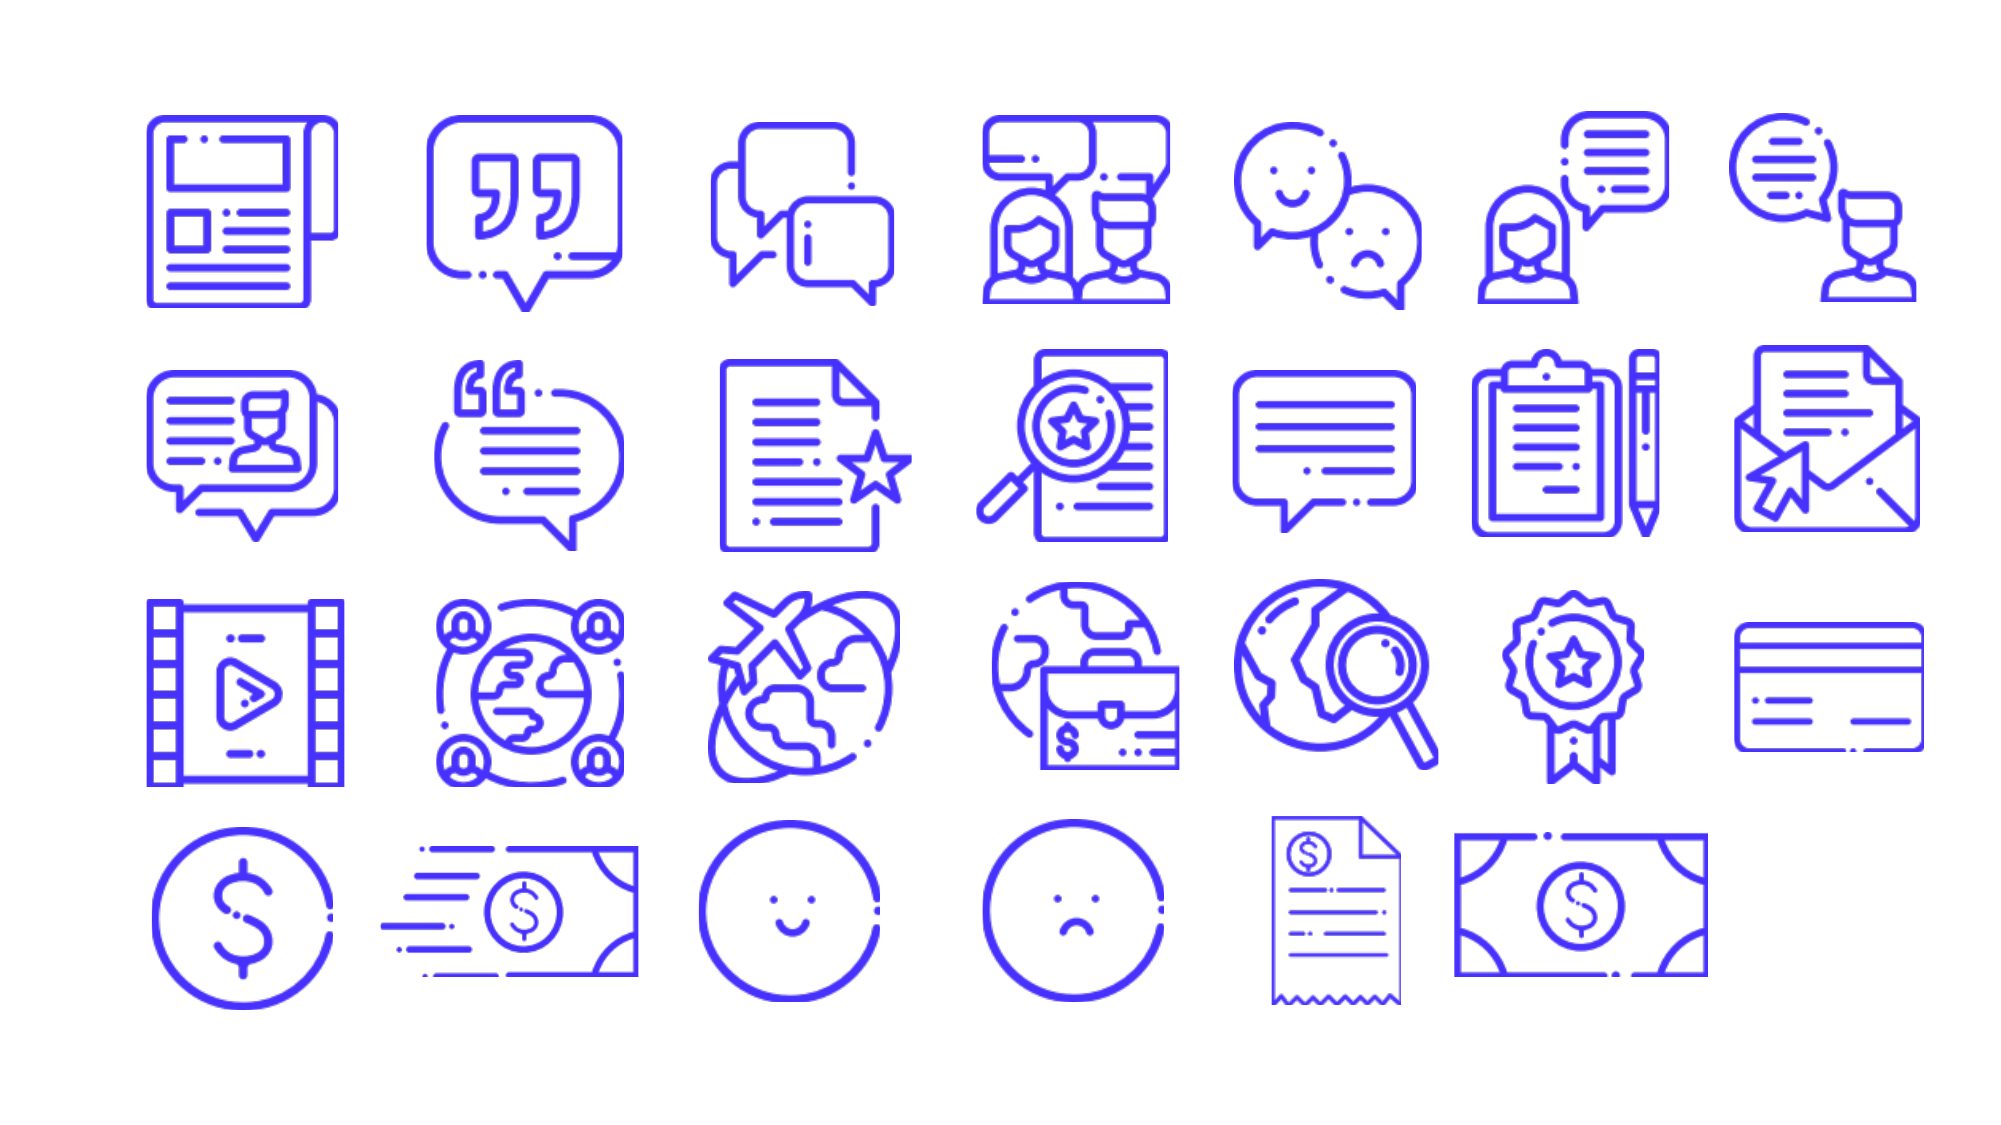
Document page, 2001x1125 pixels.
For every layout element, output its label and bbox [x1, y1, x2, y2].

picture [1234, 122, 1422, 310]
picture [426, 115, 623, 312]
picture [146, 370, 339, 542]
picture [1734, 622, 1924, 752]
picture [146, 115, 339, 308]
picture [710, 121, 895, 306]
picture [719, 359, 912, 552]
picture [976, 349, 1168, 542]
picture [146, 599, 345, 788]
picture [698, 820, 881, 1002]
picture [1502, 590, 1645, 784]
picture [982, 115, 1171, 304]
picture [436, 599, 624, 788]
picture [708, 591, 900, 783]
picture [991, 582, 1180, 770]
picture [1271, 816, 1401, 1005]
picture [1477, 111, 1670, 304]
picture [1728, 113, 1917, 302]
picture [1232, 370, 1416, 533]
picture [380, 846, 639, 977]
picture [982, 819, 1164, 1002]
picture [1454, 832, 1709, 977]
picture [434, 360, 624, 551]
picture [1234, 579, 1439, 770]
picture [1734, 345, 1920, 532]
picture [151, 827, 333, 1010]
picture [1471, 349, 1660, 537]
